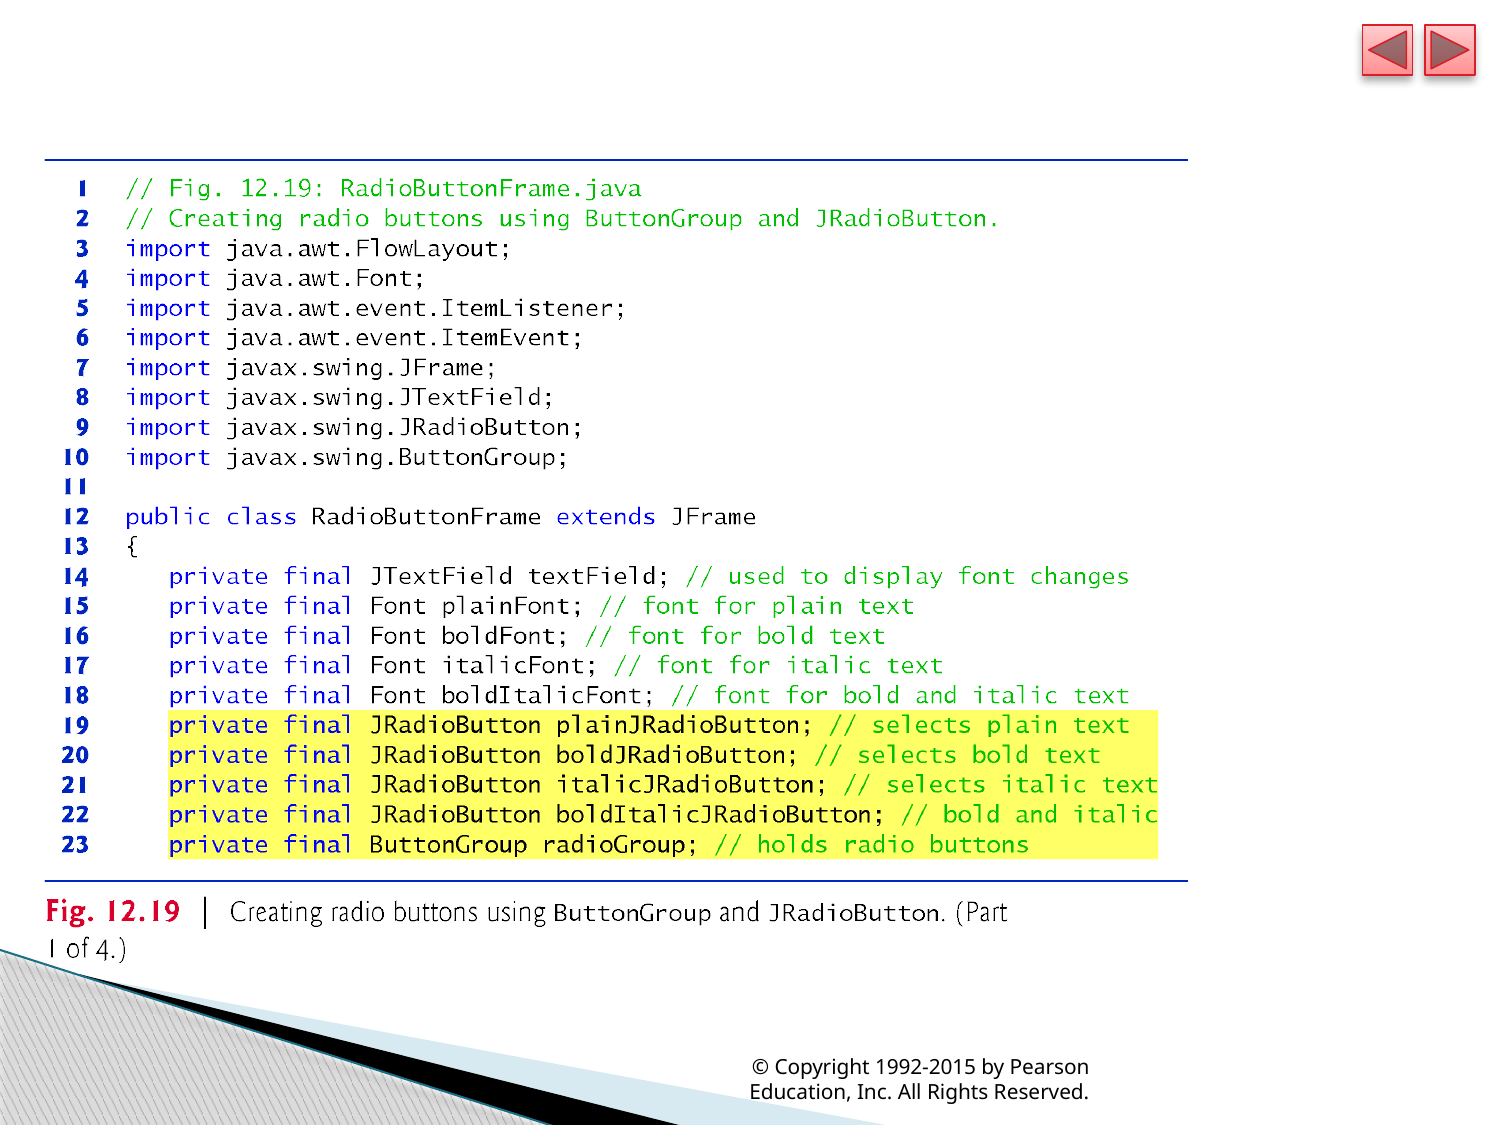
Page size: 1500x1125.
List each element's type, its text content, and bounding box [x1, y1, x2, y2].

picture [0, 106, 1500, 1018]
footer © Copyright 1992-2015 by Pearson Education, Inc. All Rights Reserved. [650, 1051, 1105, 1112]
